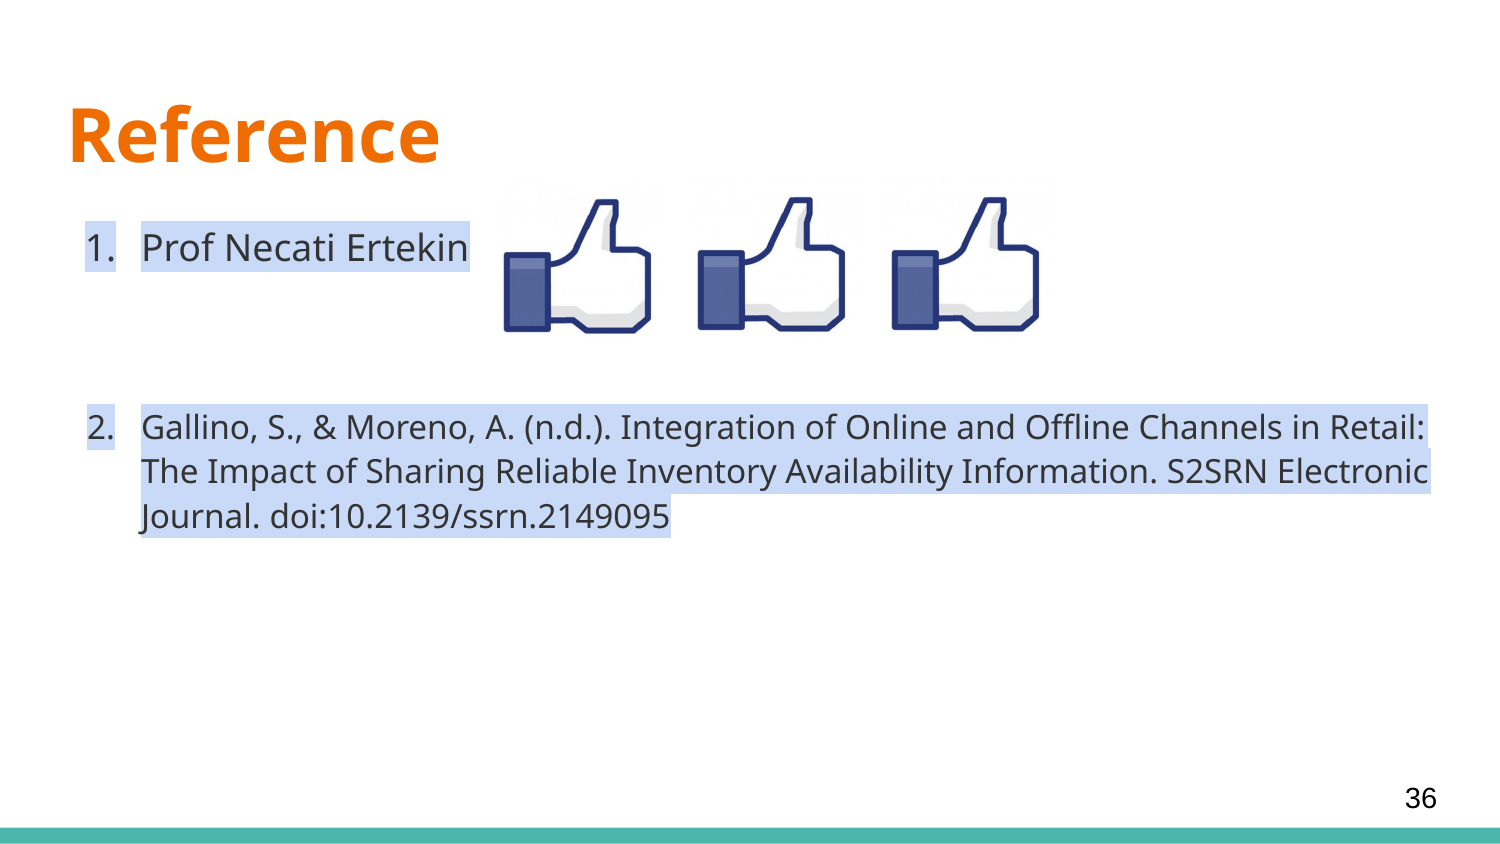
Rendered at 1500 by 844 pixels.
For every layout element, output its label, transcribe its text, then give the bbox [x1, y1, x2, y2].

picture [495, 178, 665, 349]
title Reference [51, 72, 1449, 189]
picture [689, 176, 859, 347]
picture [883, 176, 1053, 347]
list Prof Necati Ertekin Gallino, S., & Moreno, A. (n.d.). Integration of Online and Offline Channels in Retail: The Impact of Sharing Reliable Inventory Availability Information. S2SRN Electronic Journal. doi:10.2139/ssrn.2149095 [51, 203, 1449, 665]
slide_number ‹#› [1389, 764, 1480, 830]
